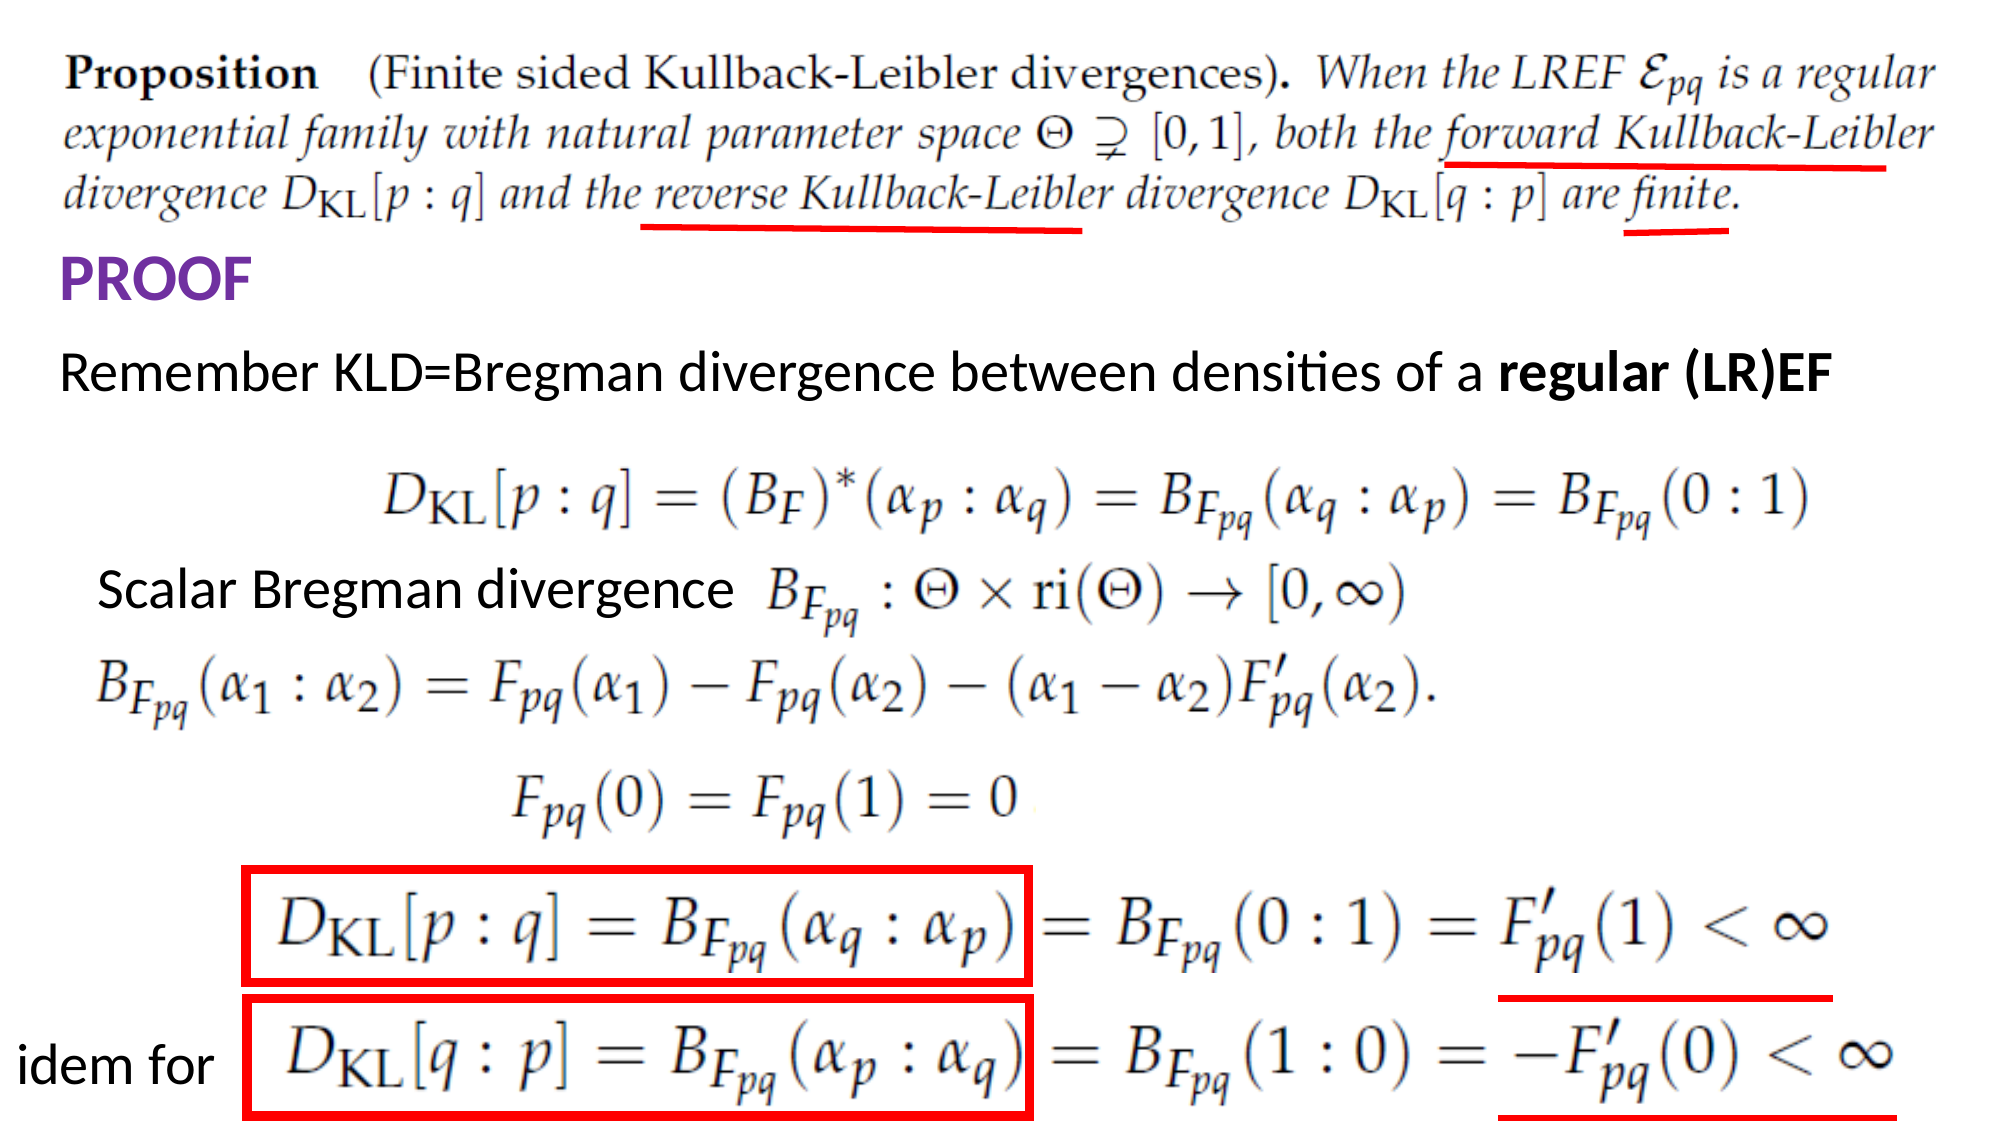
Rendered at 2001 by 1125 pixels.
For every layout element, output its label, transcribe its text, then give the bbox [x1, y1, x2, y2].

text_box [1623, 230, 1729, 234]
text_box [246, 997, 1030, 1117]
text_box idem for [1, 1018, 245, 1104]
picture [79, 422, 1812, 858]
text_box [1444, 164, 1887, 169]
picture [267, 996, 1898, 1111]
picture [44, 37, 1956, 236]
picture [265, 865, 1833, 973]
text_box [245, 868, 1029, 984]
text_box Scalar Bregman divergence [82, 543, 751, 628]
list Remember KLD=Bregman divergence between densities of a regular (LR)EF [44, 333, 1976, 1048]
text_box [640, 227, 1083, 231]
text_box PROOF [45, 236, 269, 322]
